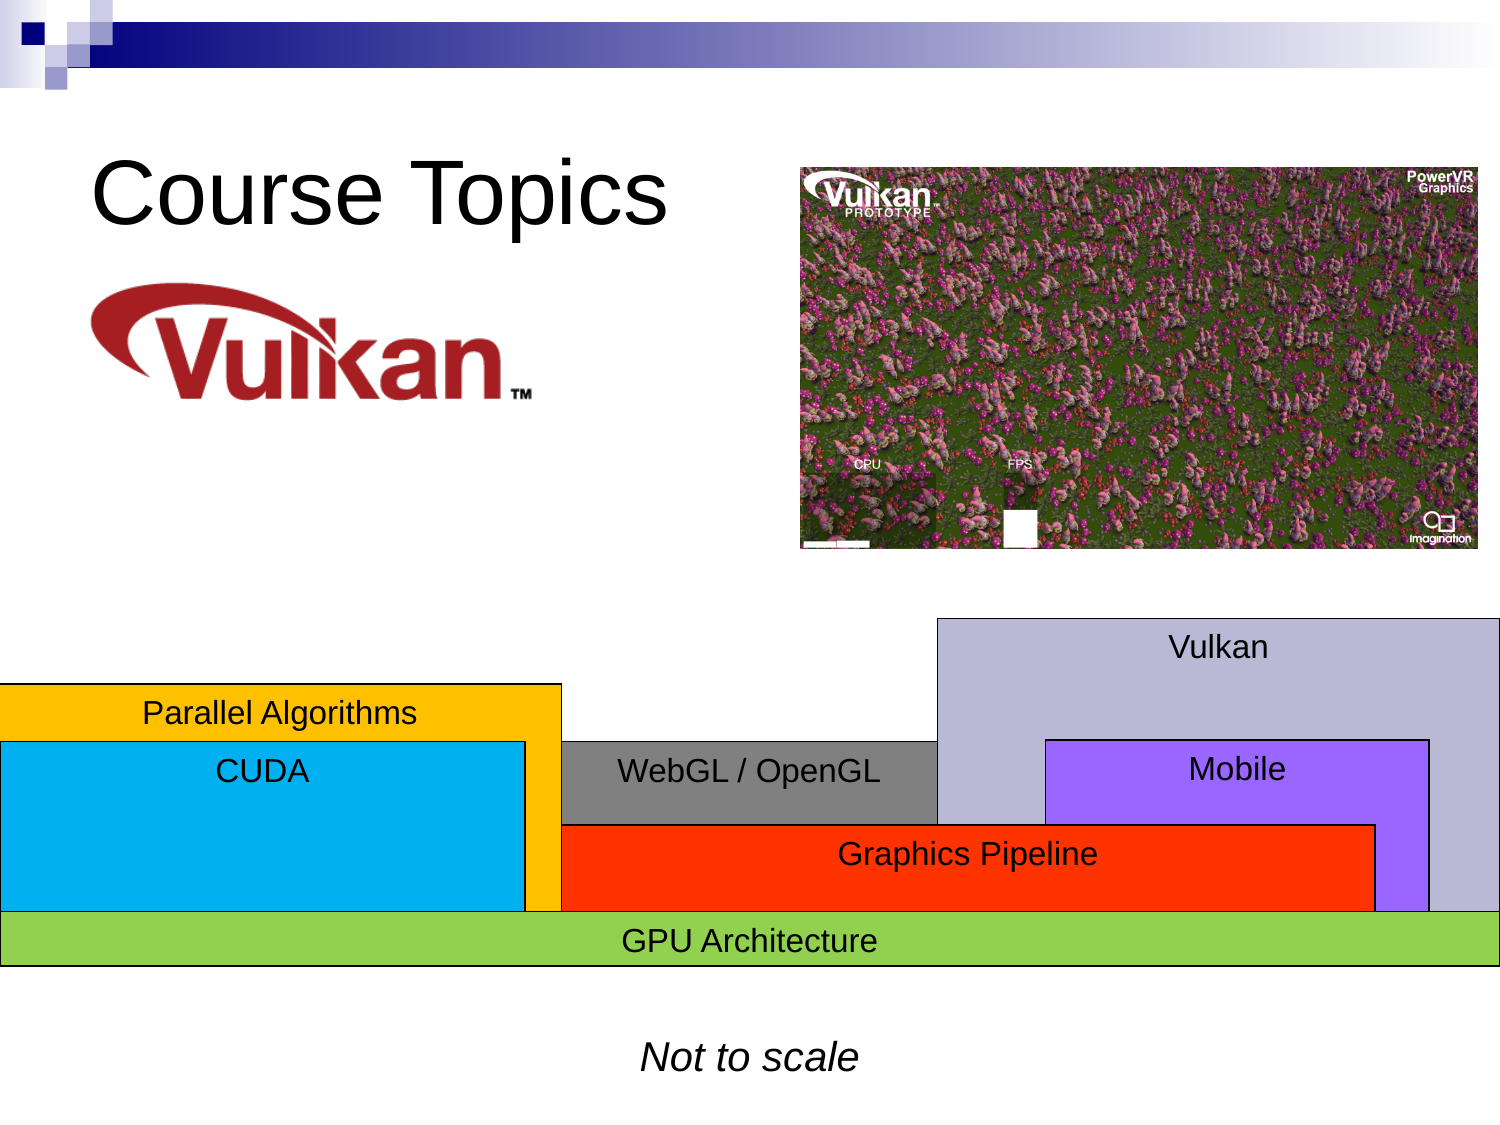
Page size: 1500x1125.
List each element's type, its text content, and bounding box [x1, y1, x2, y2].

picture [51, 247, 562, 444]
text_box Parallel Algorithms [0, 683, 562, 911]
text_box WebGL / OpenGL [562, 741, 938, 824]
text_box GPU Architecture [0, 911, 1500, 967]
text_box Graphics Pipeline [561, 824, 1375, 911]
title Course Topics [75, 75, 1425, 300]
text_box Vulkan [937, 618, 1500, 911]
text_box Mobile [1045, 739, 1430, 911]
text_box CUDA [0, 741, 525, 911]
picture [799, 166, 1479, 549]
text_box Not to scale [0, 1021, 1500, 1087]
